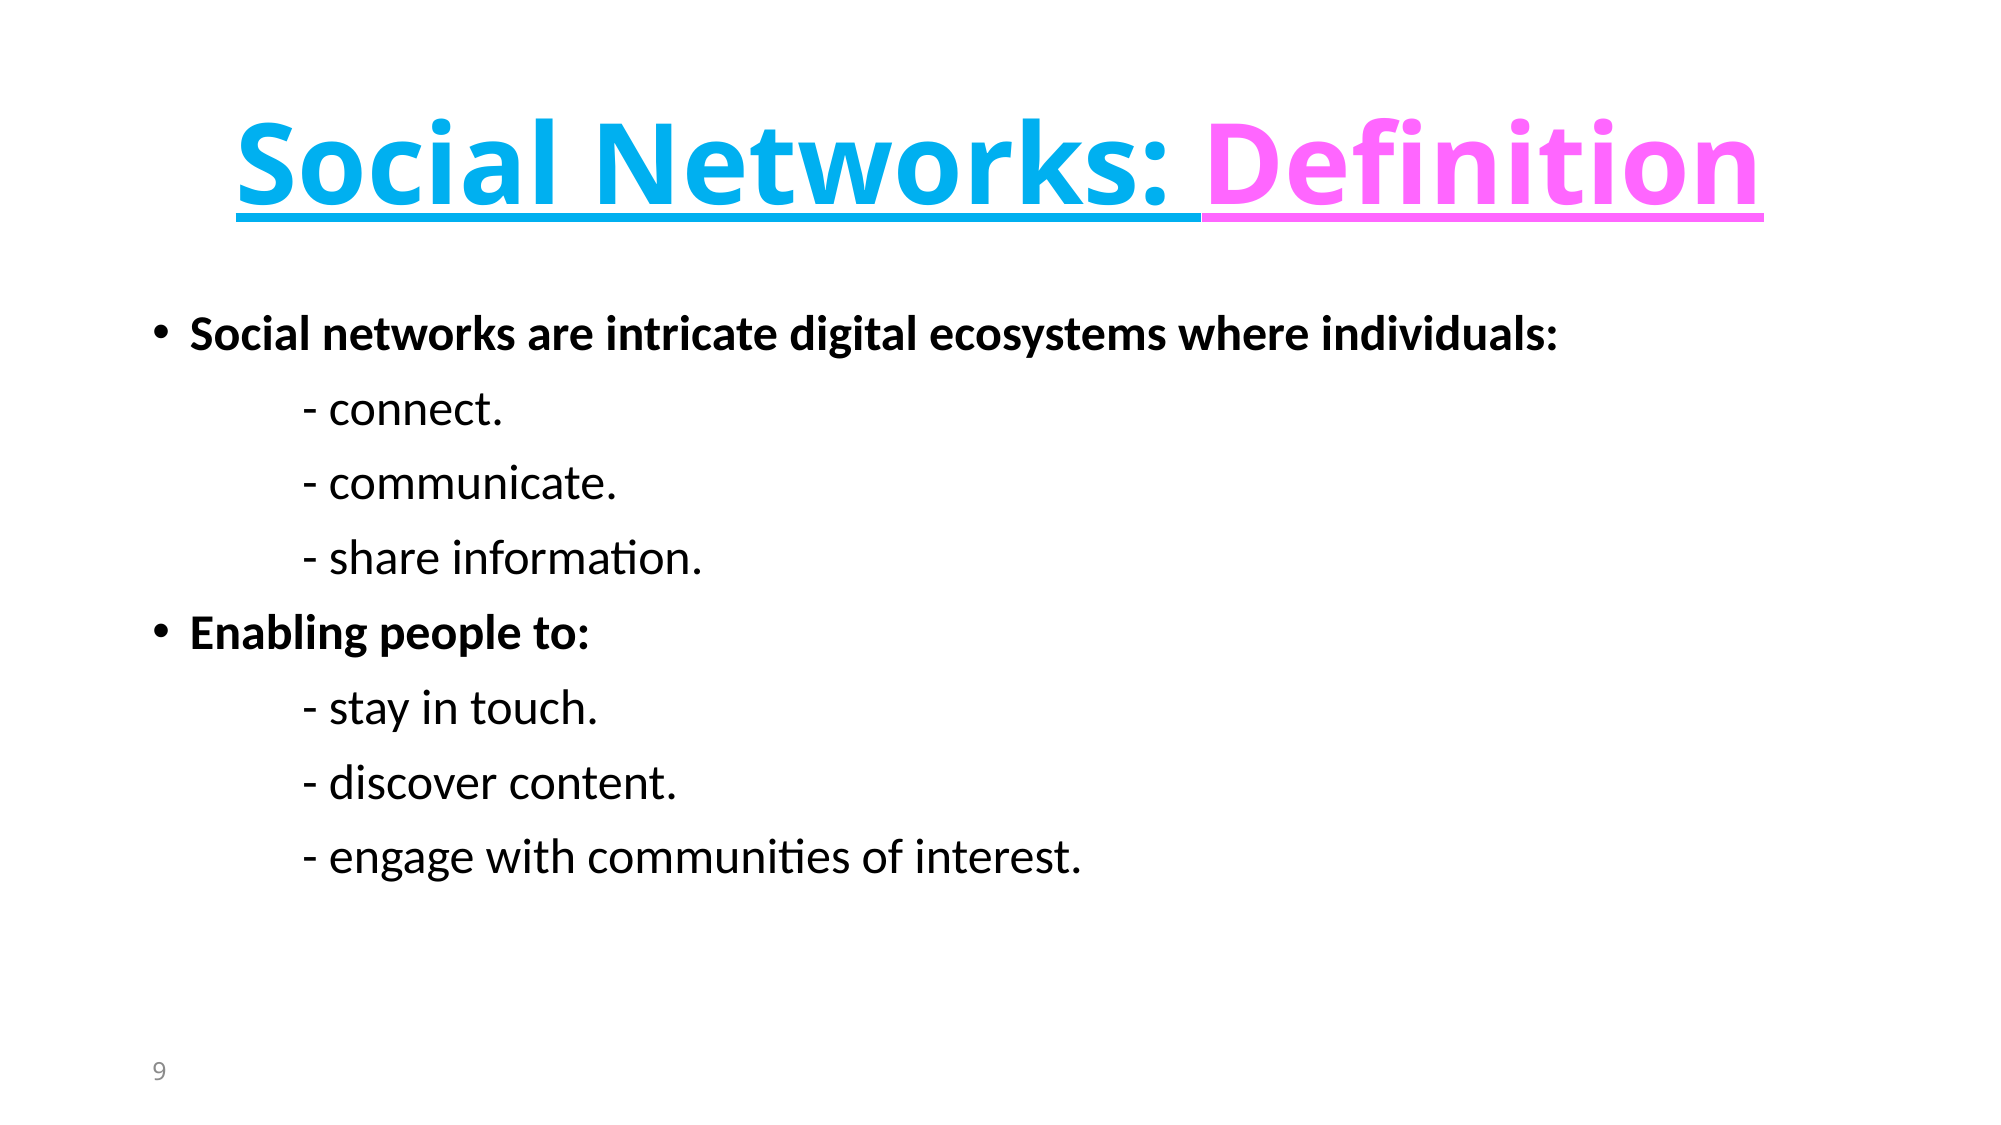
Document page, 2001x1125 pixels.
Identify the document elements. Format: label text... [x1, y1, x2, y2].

title Social Networks: Definition [137, 59, 1863, 278]
slide_number 9 [137, 1042, 588, 1103]
list Social networks are intricate digital ecosystems where individuals: - connect. - communicate. - share information. Enabling people to: - stay in touch. - discover content. - engage with communities of interest. [137, 299, 1863, 1014]
